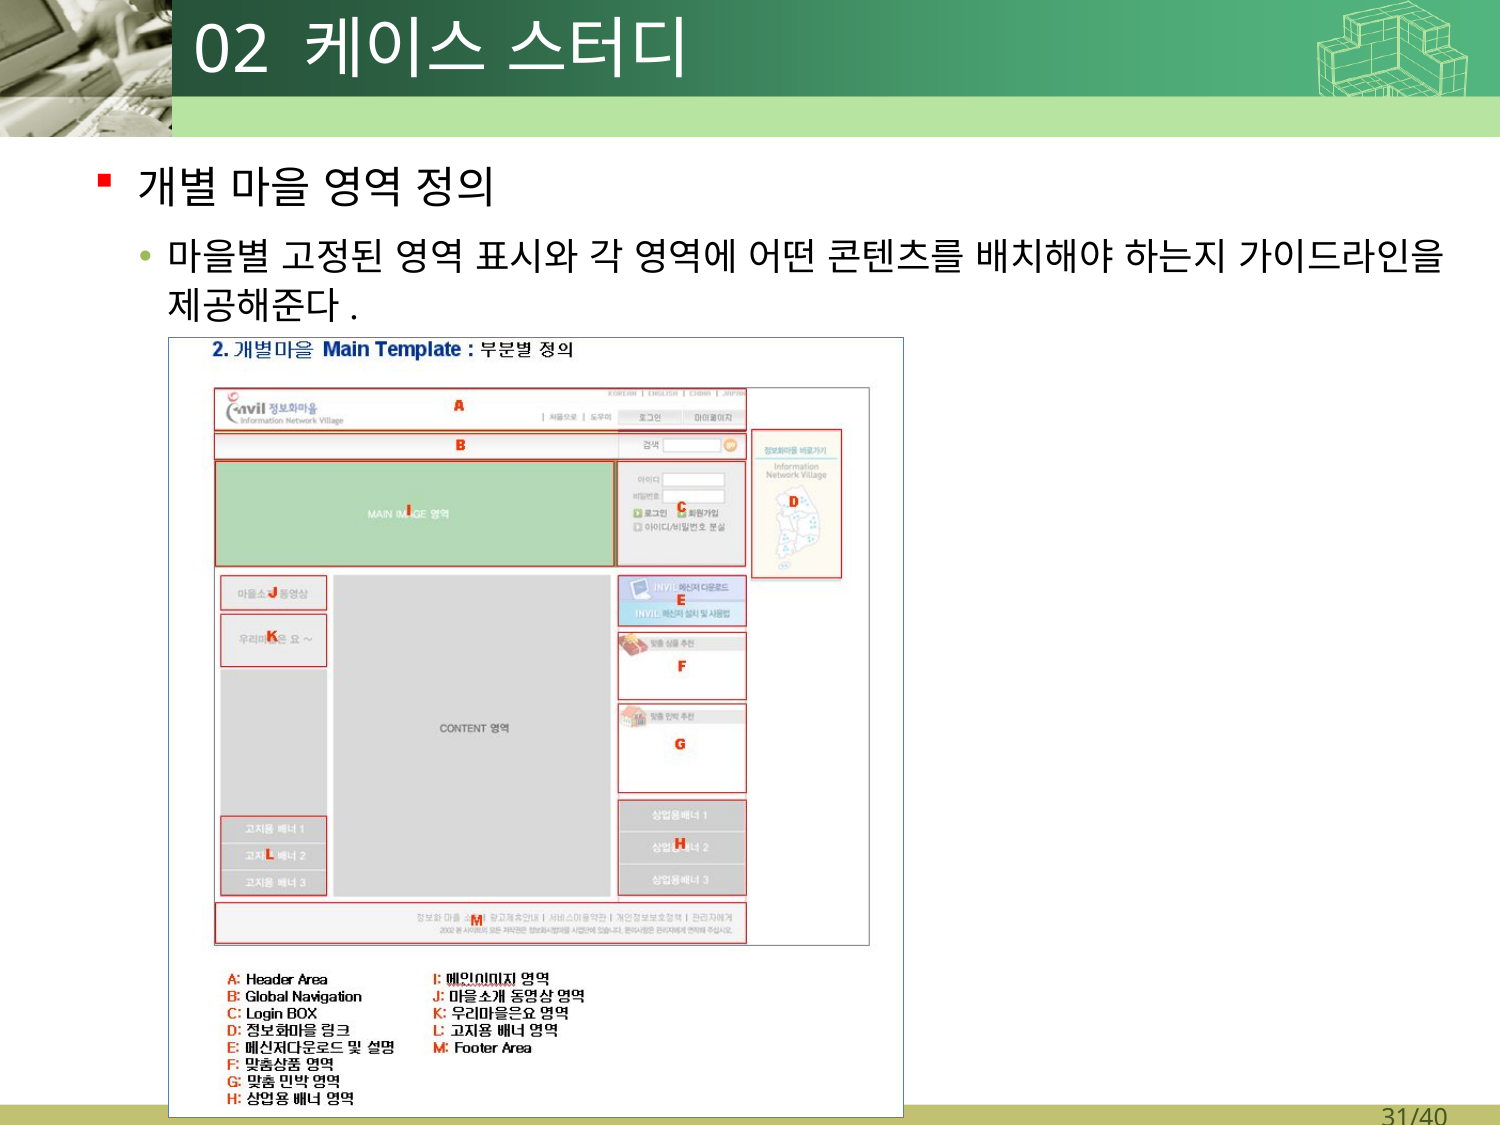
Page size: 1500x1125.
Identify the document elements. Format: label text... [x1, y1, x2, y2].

title 02 케이스 스터디 [178, 9, 1339, 82]
list 개별 마을 영역 정의 마을별 고정된 영역 표시와 각 영역에 어떤 콘텐츠를 배치해야 하는지 가이드라인을 제공해준다. [35, 152, 1465, 1079]
picture [0, 0, 1500, 151]
picture [167, 337, 904, 1118]
